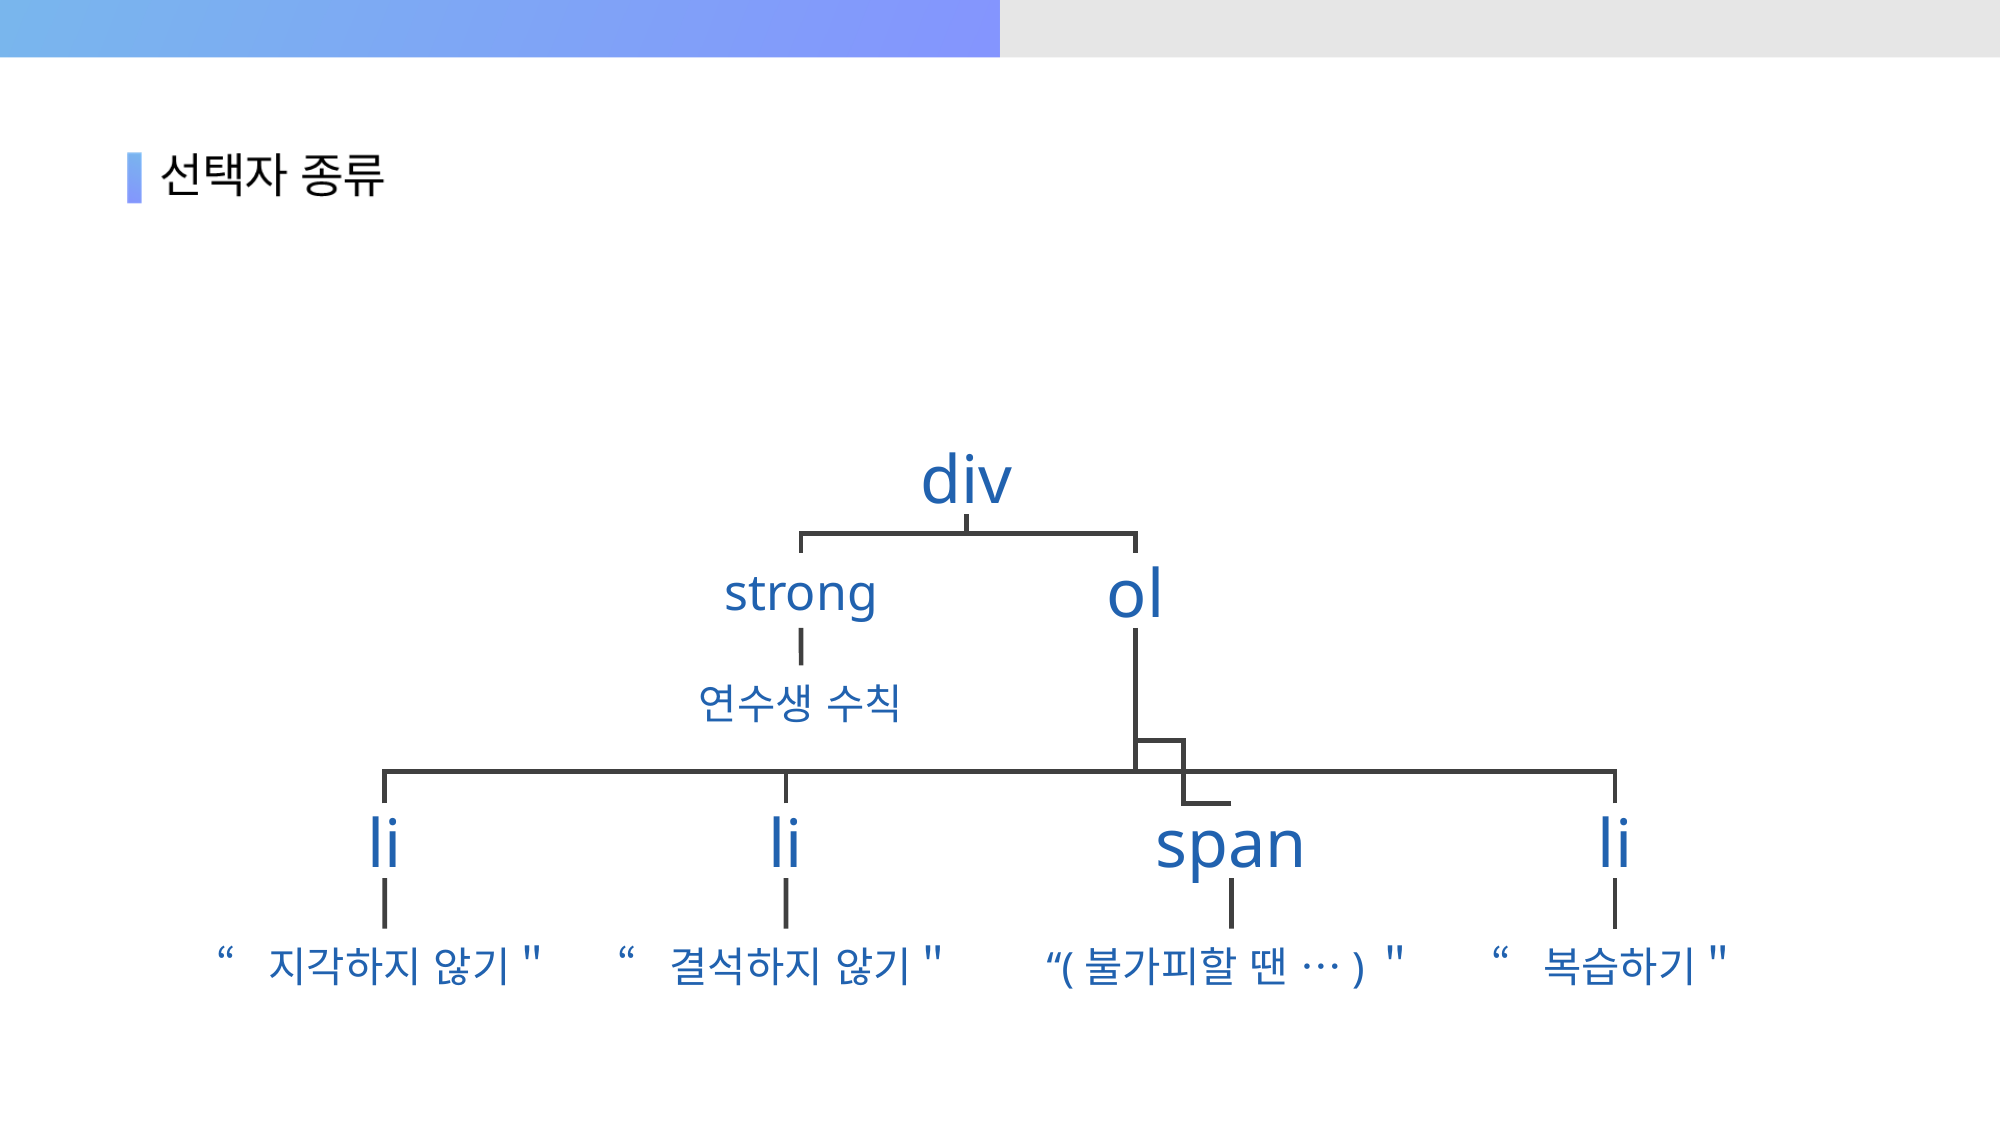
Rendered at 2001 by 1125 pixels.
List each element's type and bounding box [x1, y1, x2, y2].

text_box [182, 439, 1818, 1004]
picture [0, 0, 2000, 1125]
